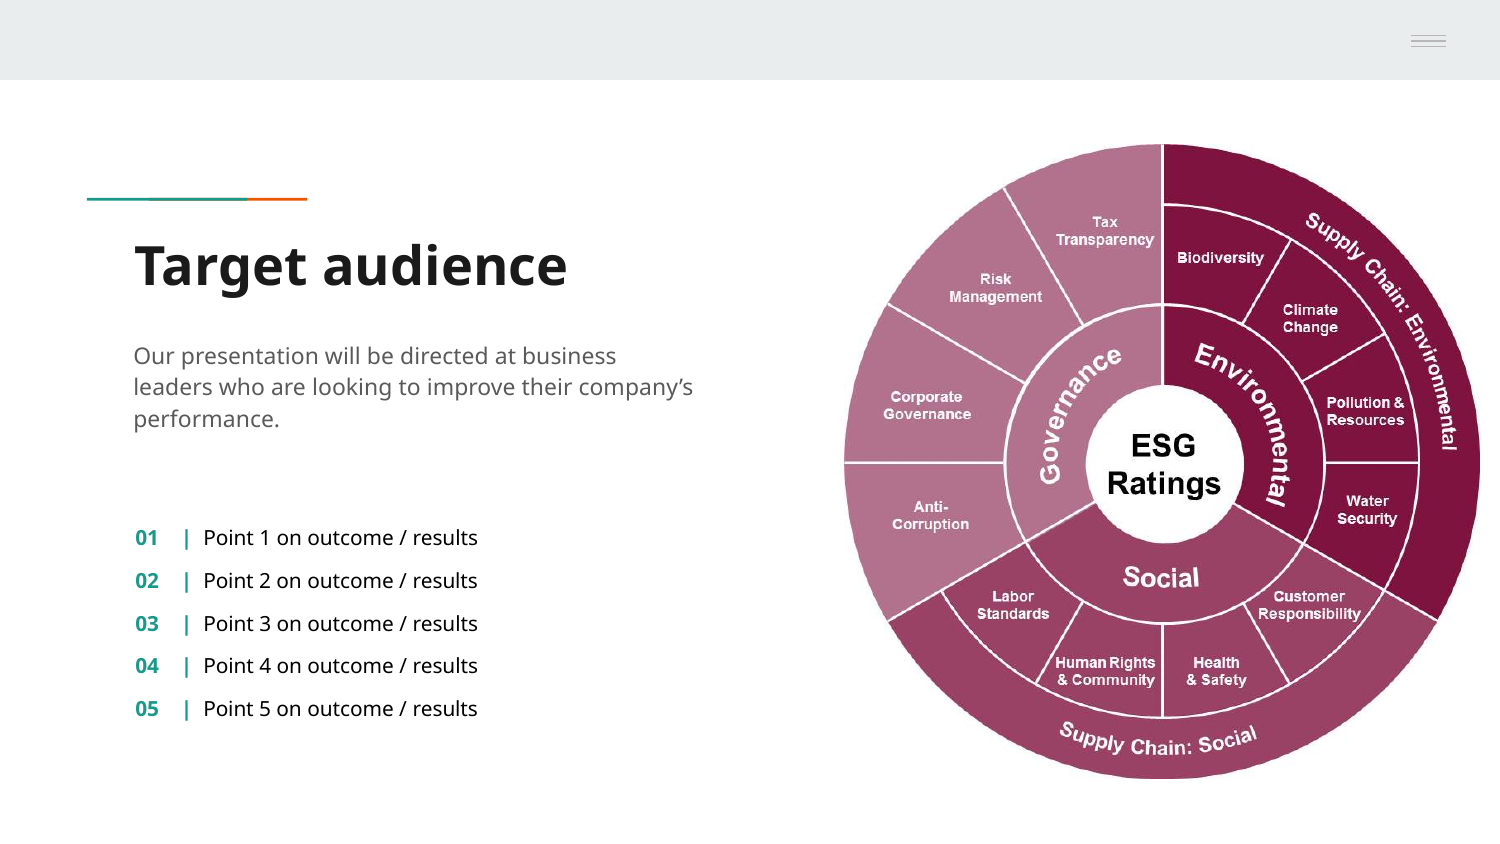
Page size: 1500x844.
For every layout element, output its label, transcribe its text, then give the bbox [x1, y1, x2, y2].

picture [844, 144, 1500, 780]
list Our presentation will be directed at business leaders who are looking to improve their company’s performance. [118, 322, 715, 463]
text_box 03 | Point 3 on outcome / results [120, 591, 717, 634]
text_box 05 | Point 5 on outcome / results [120, 677, 717, 721]
text_box 04 | Point 4 on outcome / results [120, 634, 717, 677]
text_box 02 | Point 2 on outcome / results [120, 548, 717, 591]
text_box 01 | Point 1 on outcome / results [120, 505, 717, 548]
title Target audience [119, 216, 717, 310]
